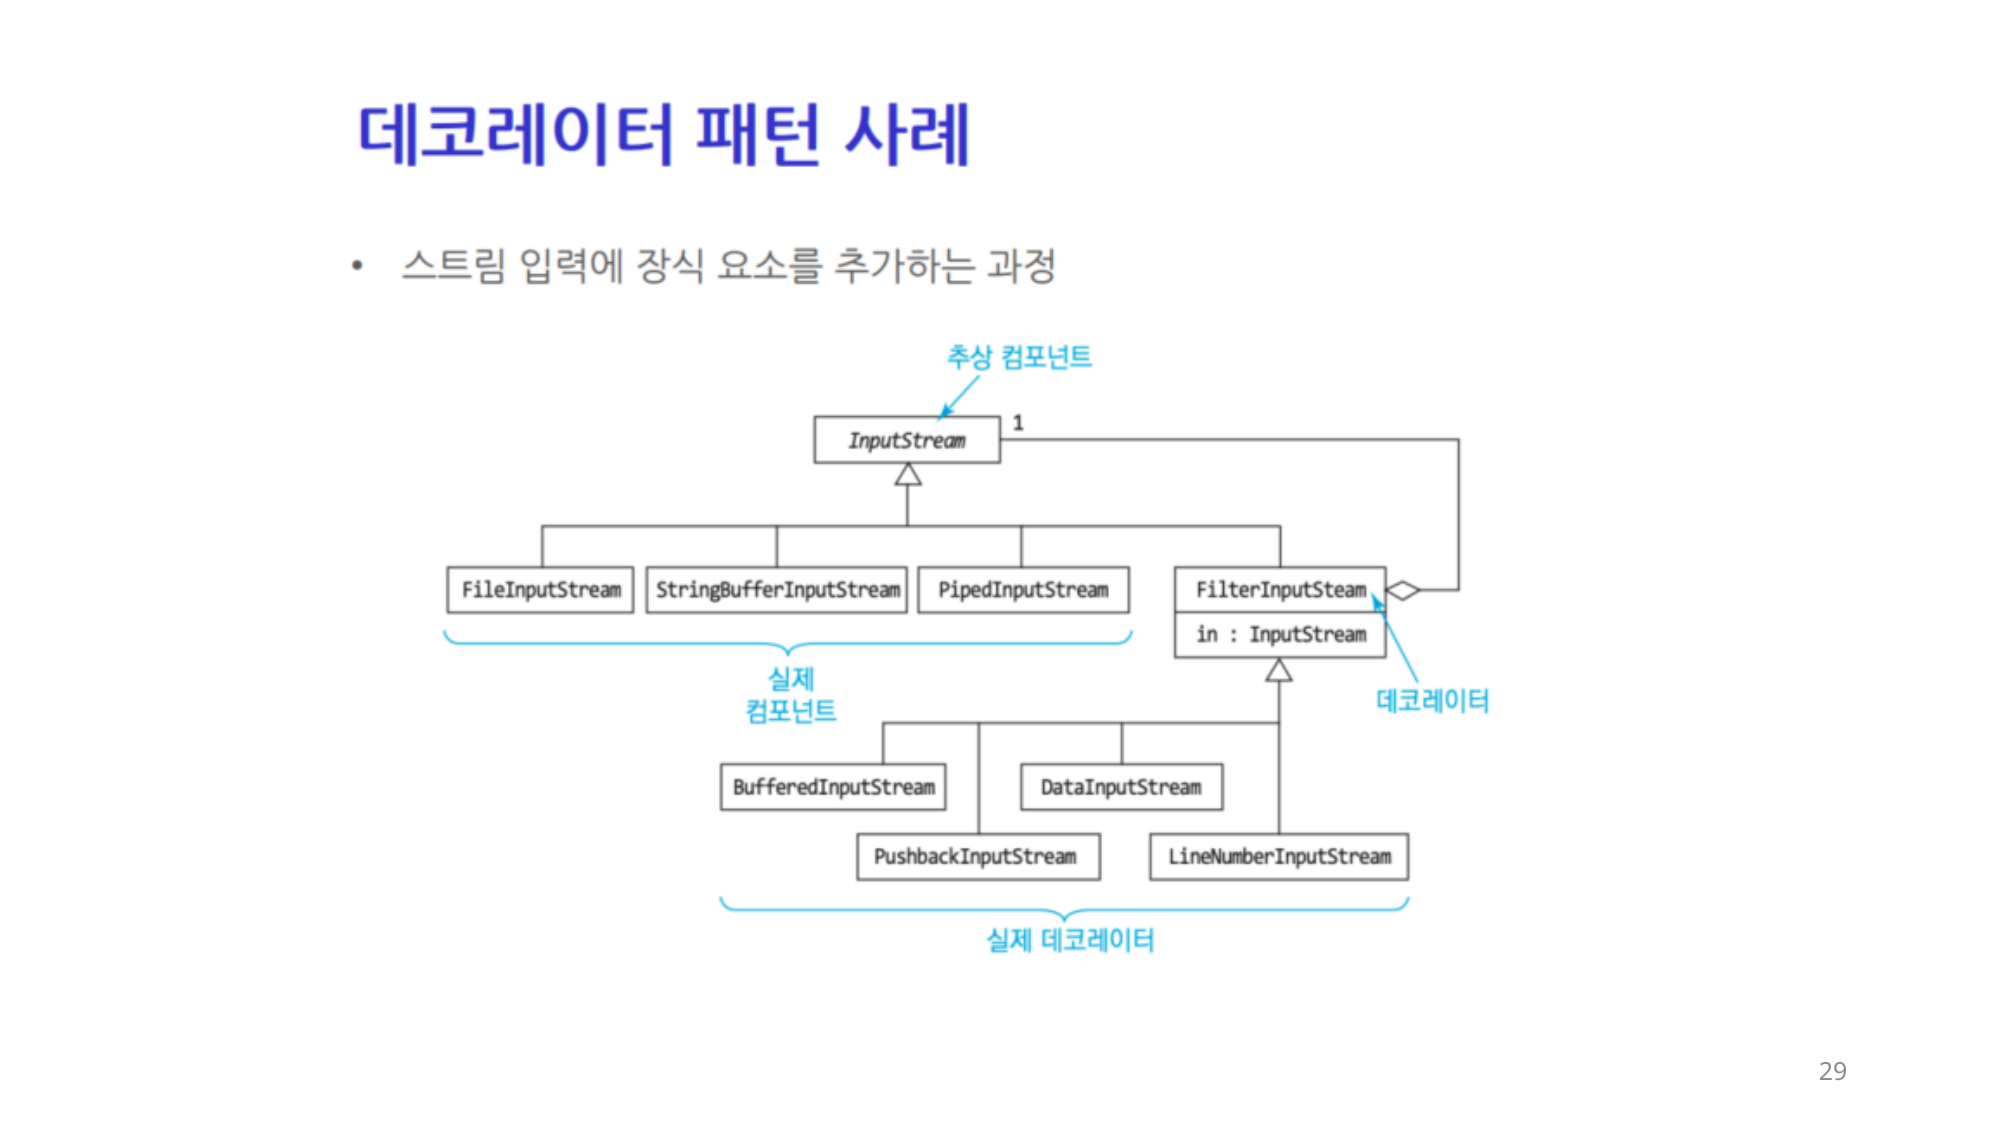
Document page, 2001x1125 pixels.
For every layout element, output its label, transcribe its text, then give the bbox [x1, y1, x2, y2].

slide_number 29 [1412, 1042, 1863, 1103]
picture [296, 63, 1581, 975]
